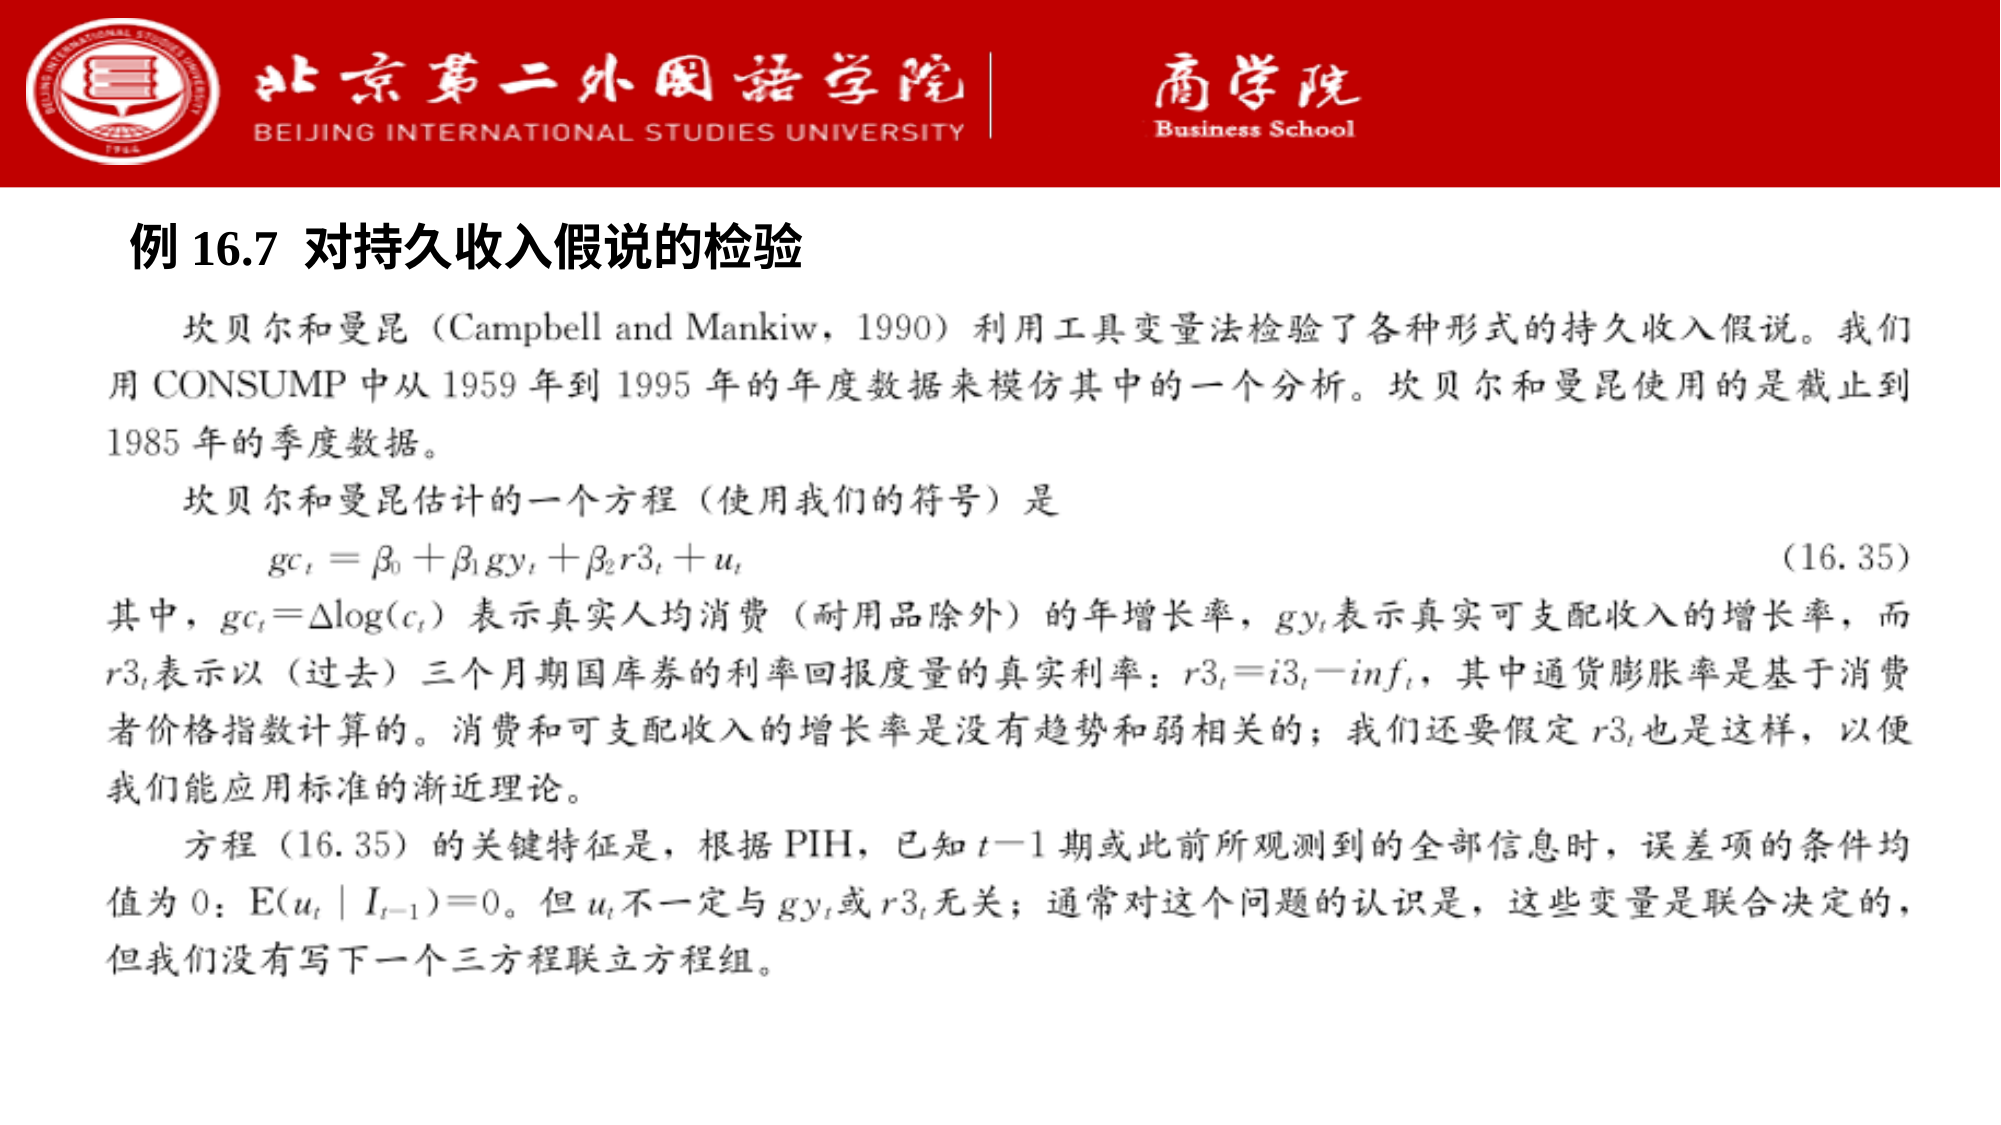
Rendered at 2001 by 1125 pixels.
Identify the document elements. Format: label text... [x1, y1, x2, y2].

picture [90, 290, 1941, 988]
picture [26, 18, 1693, 165]
list 例16.7 对持久收入假说的检验 [114, 208, 1350, 279]
